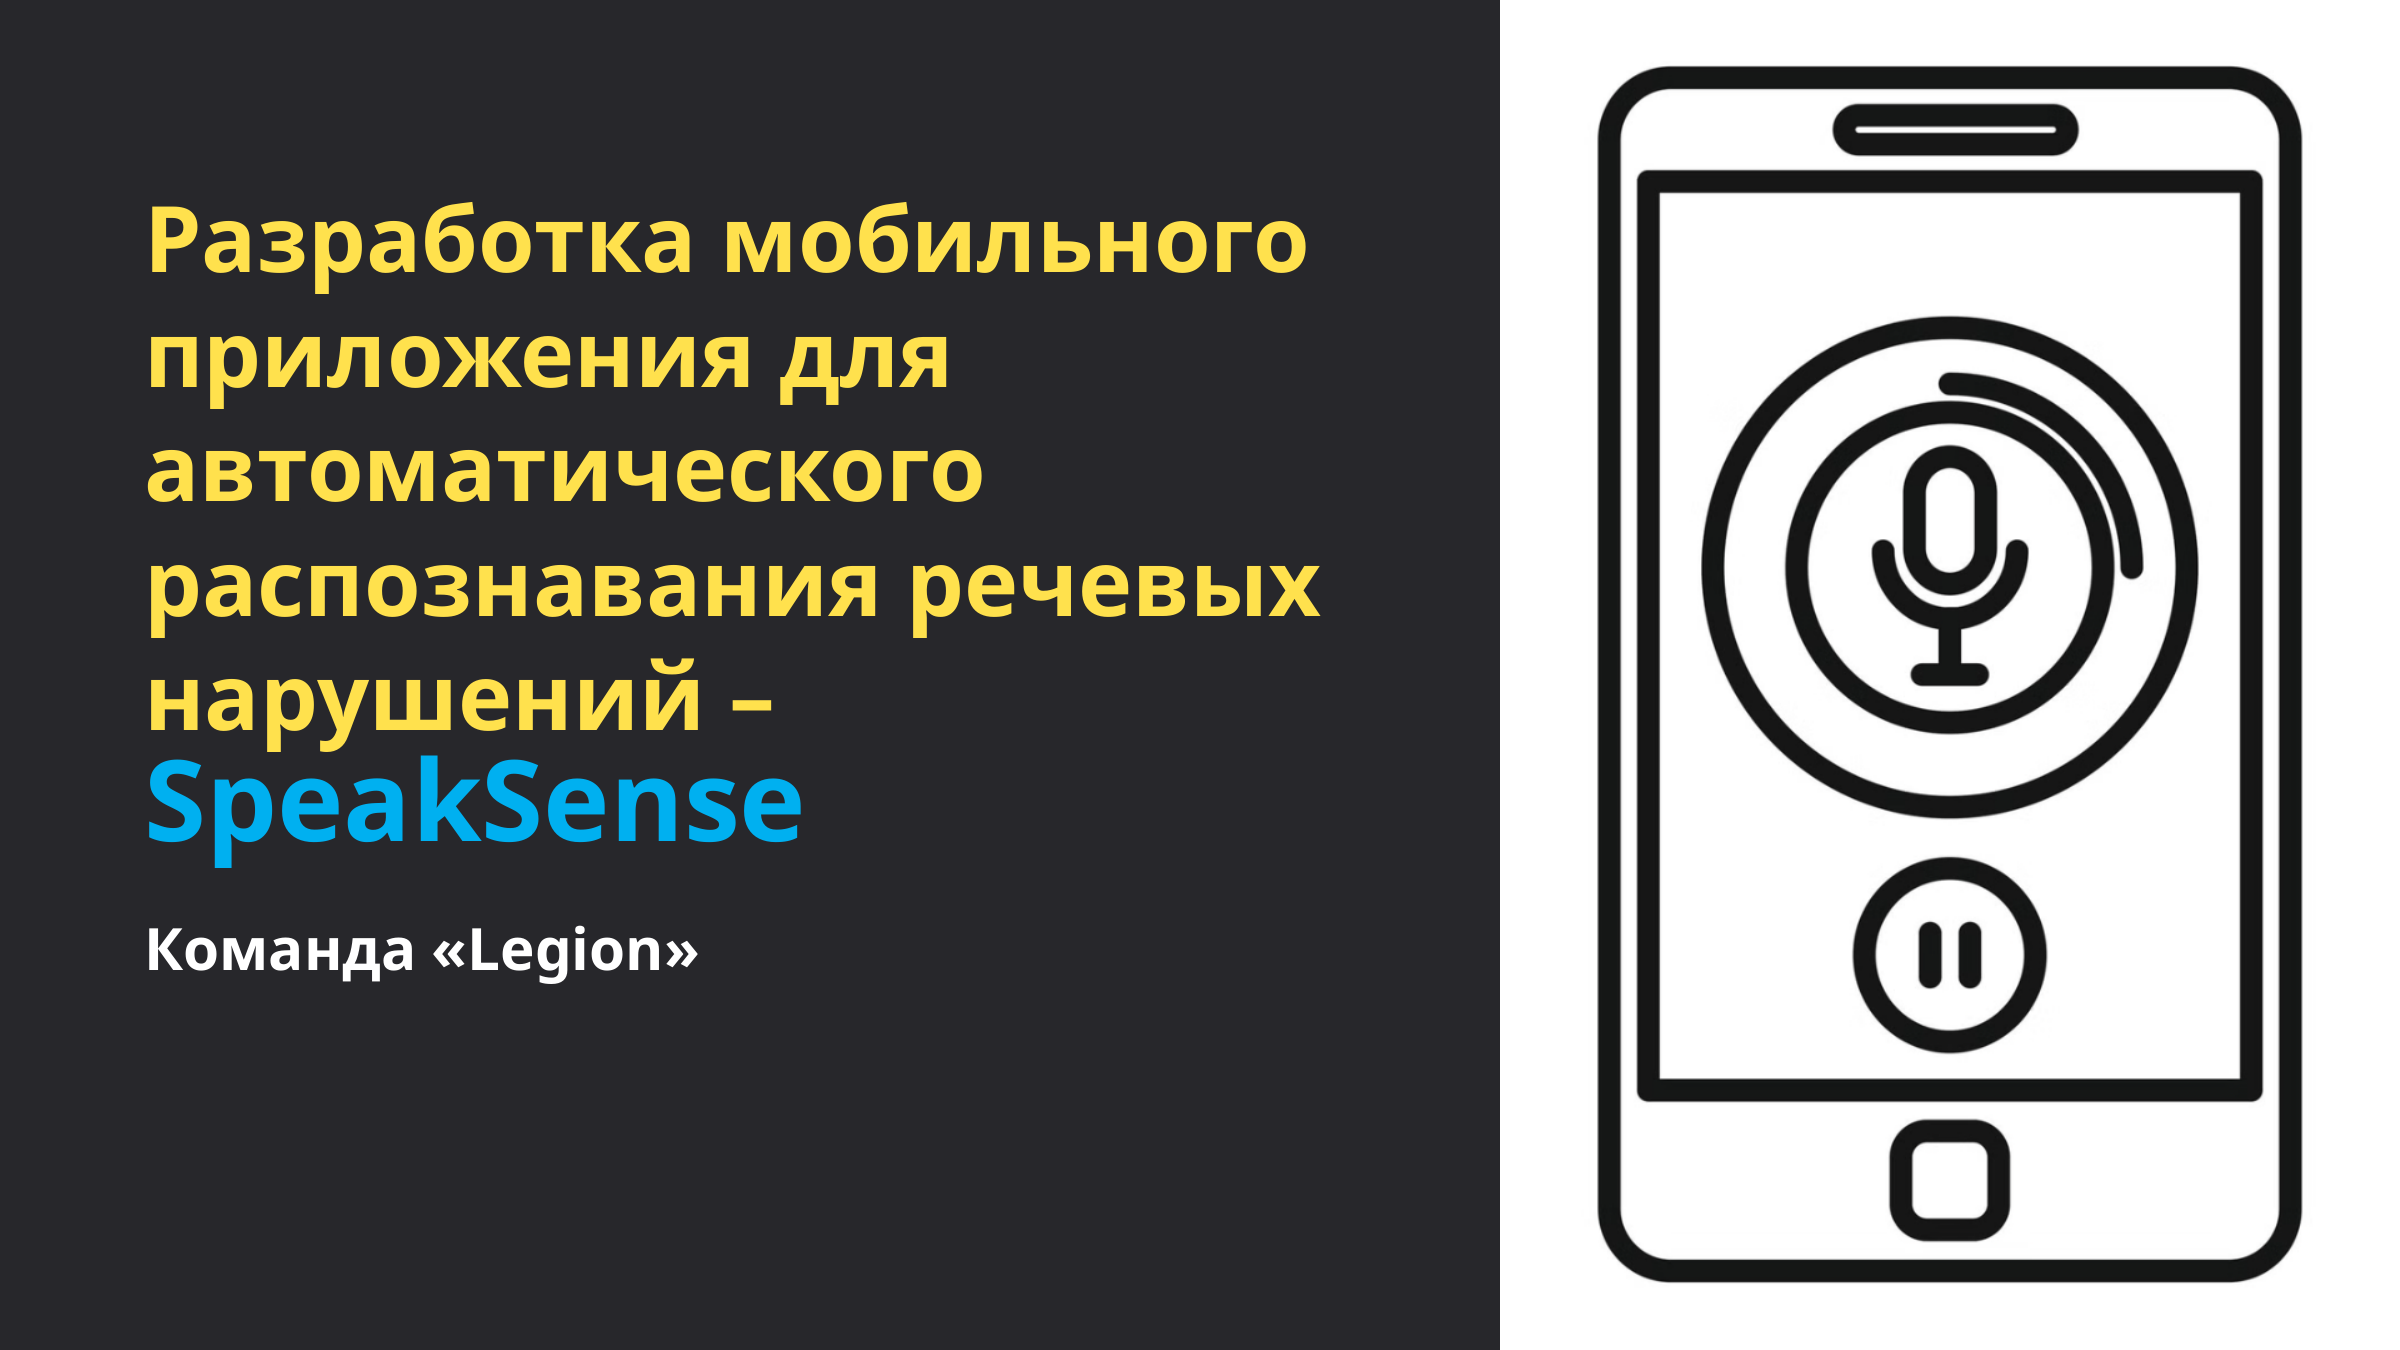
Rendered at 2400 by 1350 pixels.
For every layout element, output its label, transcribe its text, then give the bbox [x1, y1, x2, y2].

text_box Команда «Legion» [144, 873, 1356, 1007]
picture [1499, 0, 2400, 1350]
text_box Разработка мобильного приложения для автоматического распознавания речевых нарушений – SpeakSense [144, 176, 1413, 865]
